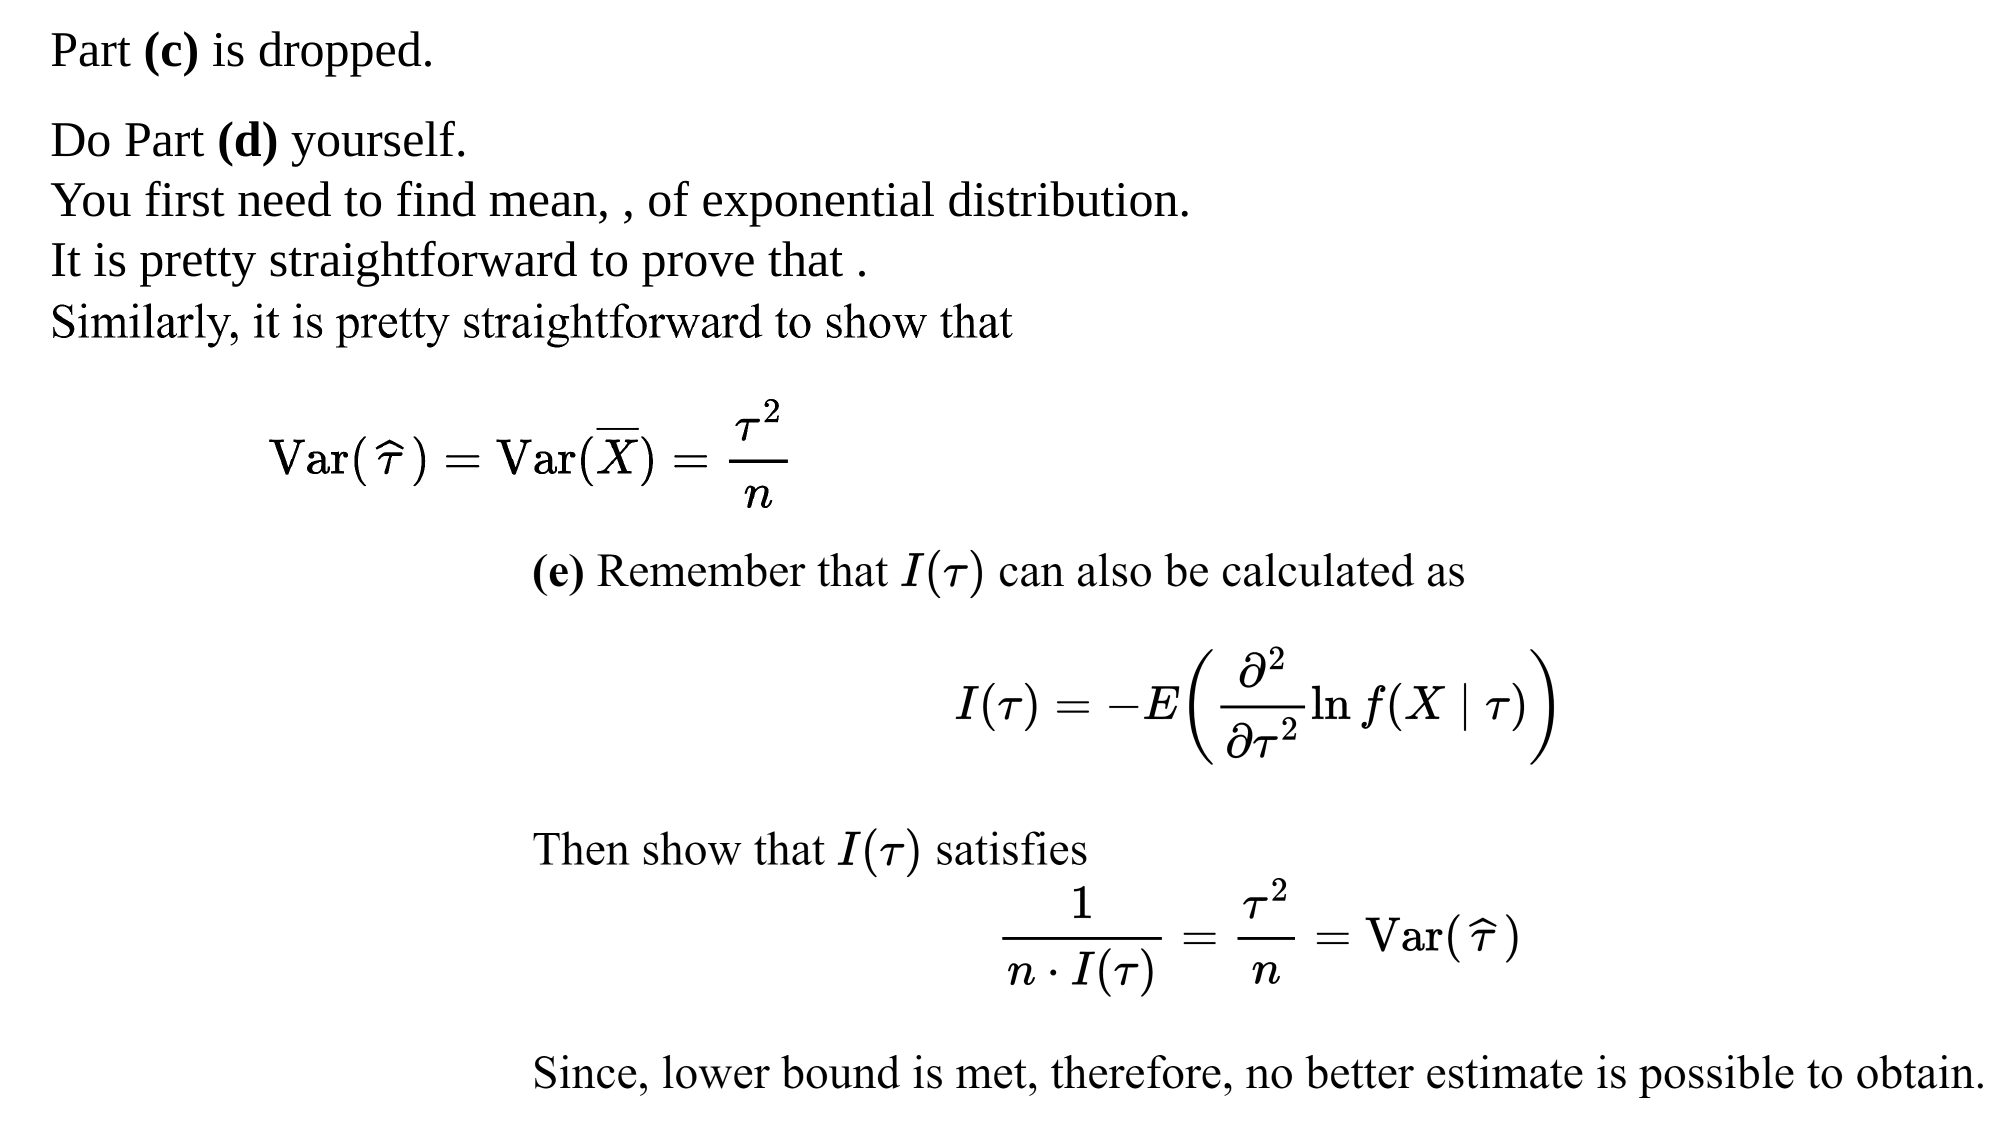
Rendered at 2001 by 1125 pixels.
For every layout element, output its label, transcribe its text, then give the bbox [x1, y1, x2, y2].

text_box Part (c) is dropped. [35, 9, 1274, 85]
picture [532, 547, 1986, 1100]
picture [49, 301, 1015, 511]
